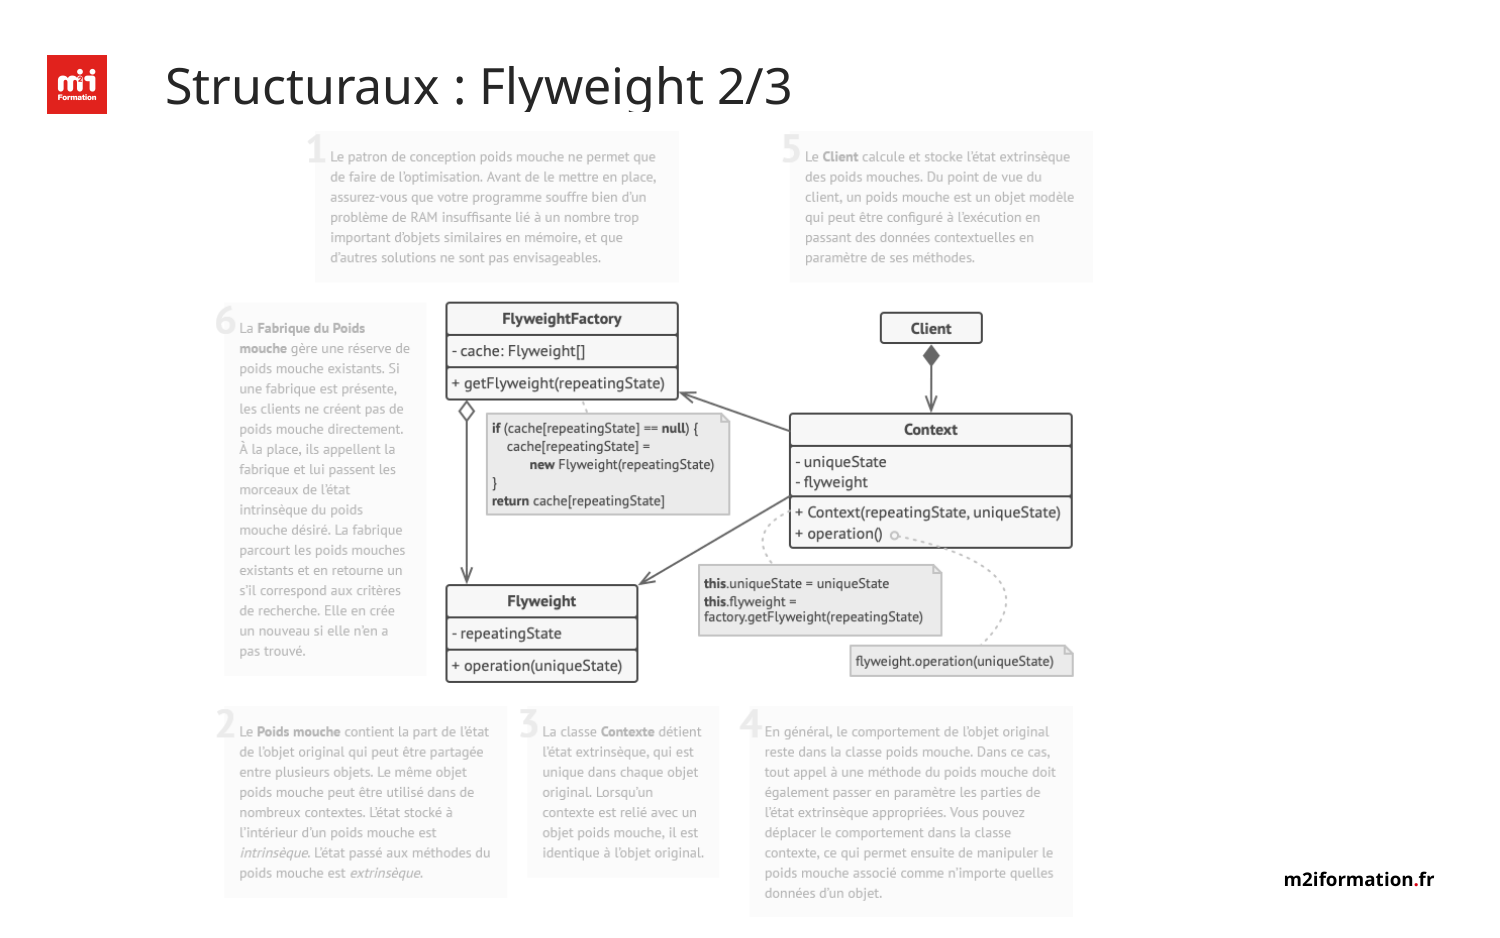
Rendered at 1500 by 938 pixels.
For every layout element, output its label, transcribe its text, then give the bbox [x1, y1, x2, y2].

picture [196, 111, 1097, 917]
picture [47, 55, 107, 114]
title Structuraux : Flyweight 2/3 [150, 45, 1451, 124]
